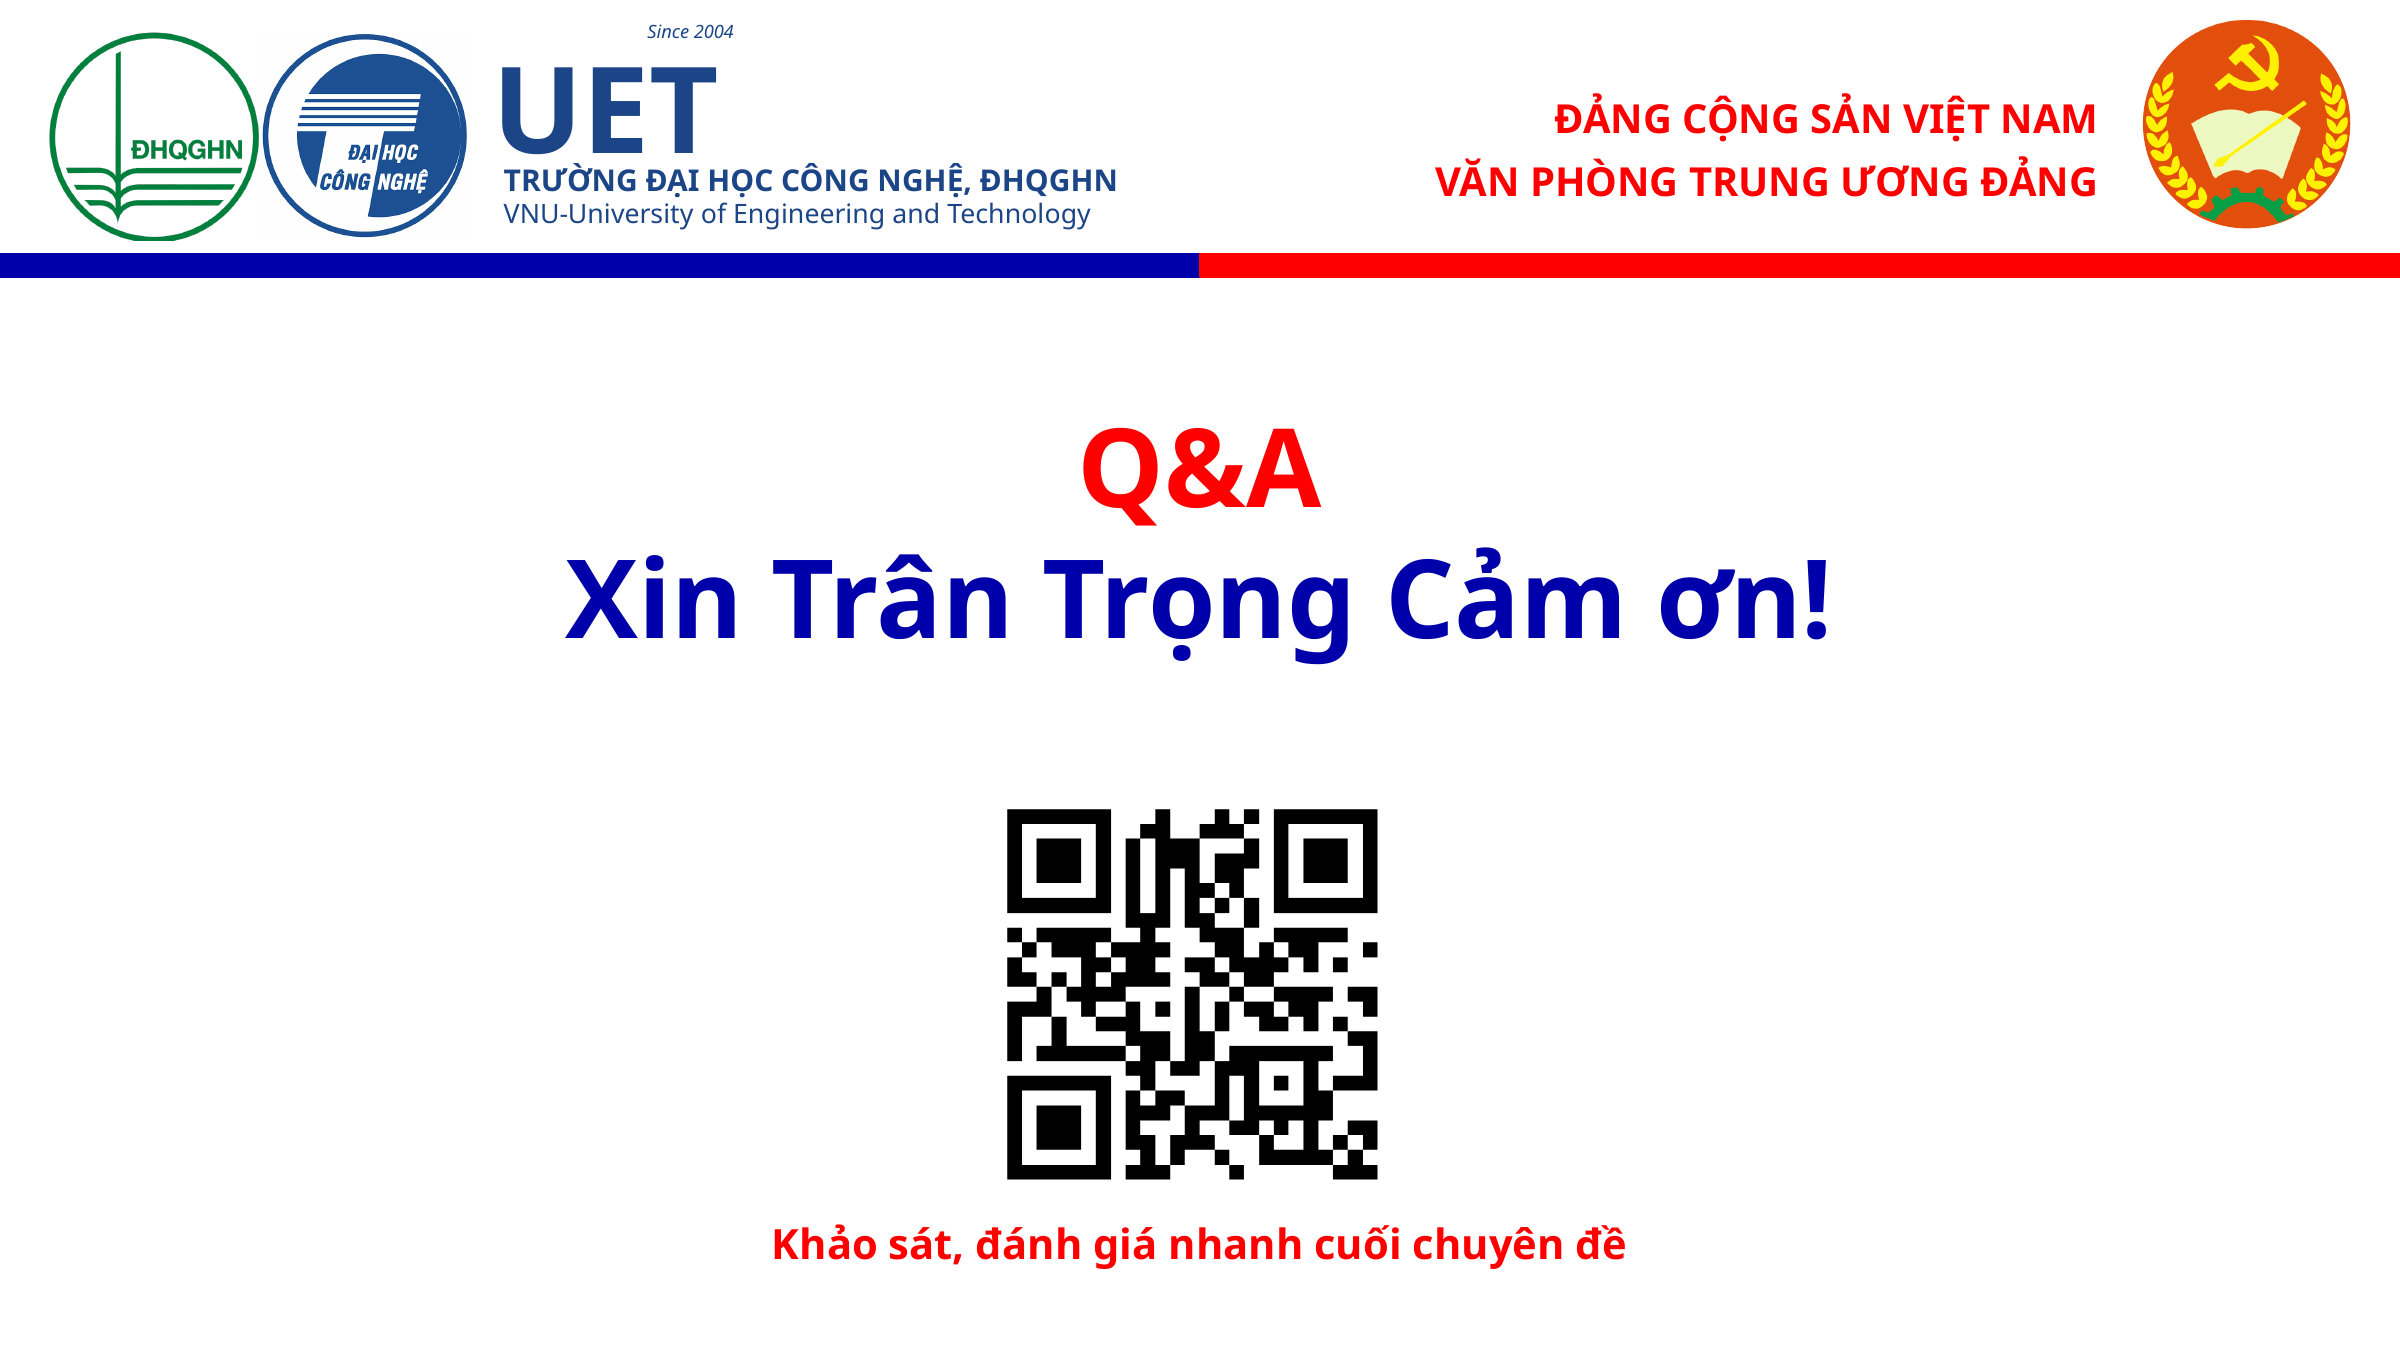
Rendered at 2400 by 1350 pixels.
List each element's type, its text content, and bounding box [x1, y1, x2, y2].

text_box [0, 9, 2400, 278]
text_box Q&A Xin Trân Trọng Cảm ơn! [421, 373, 1979, 685]
picture [991, 793, 1392, 1194]
text_box Khảo sát, đánh giá nhanh cuối chuyên đề [466, 1193, 1934, 1293]
